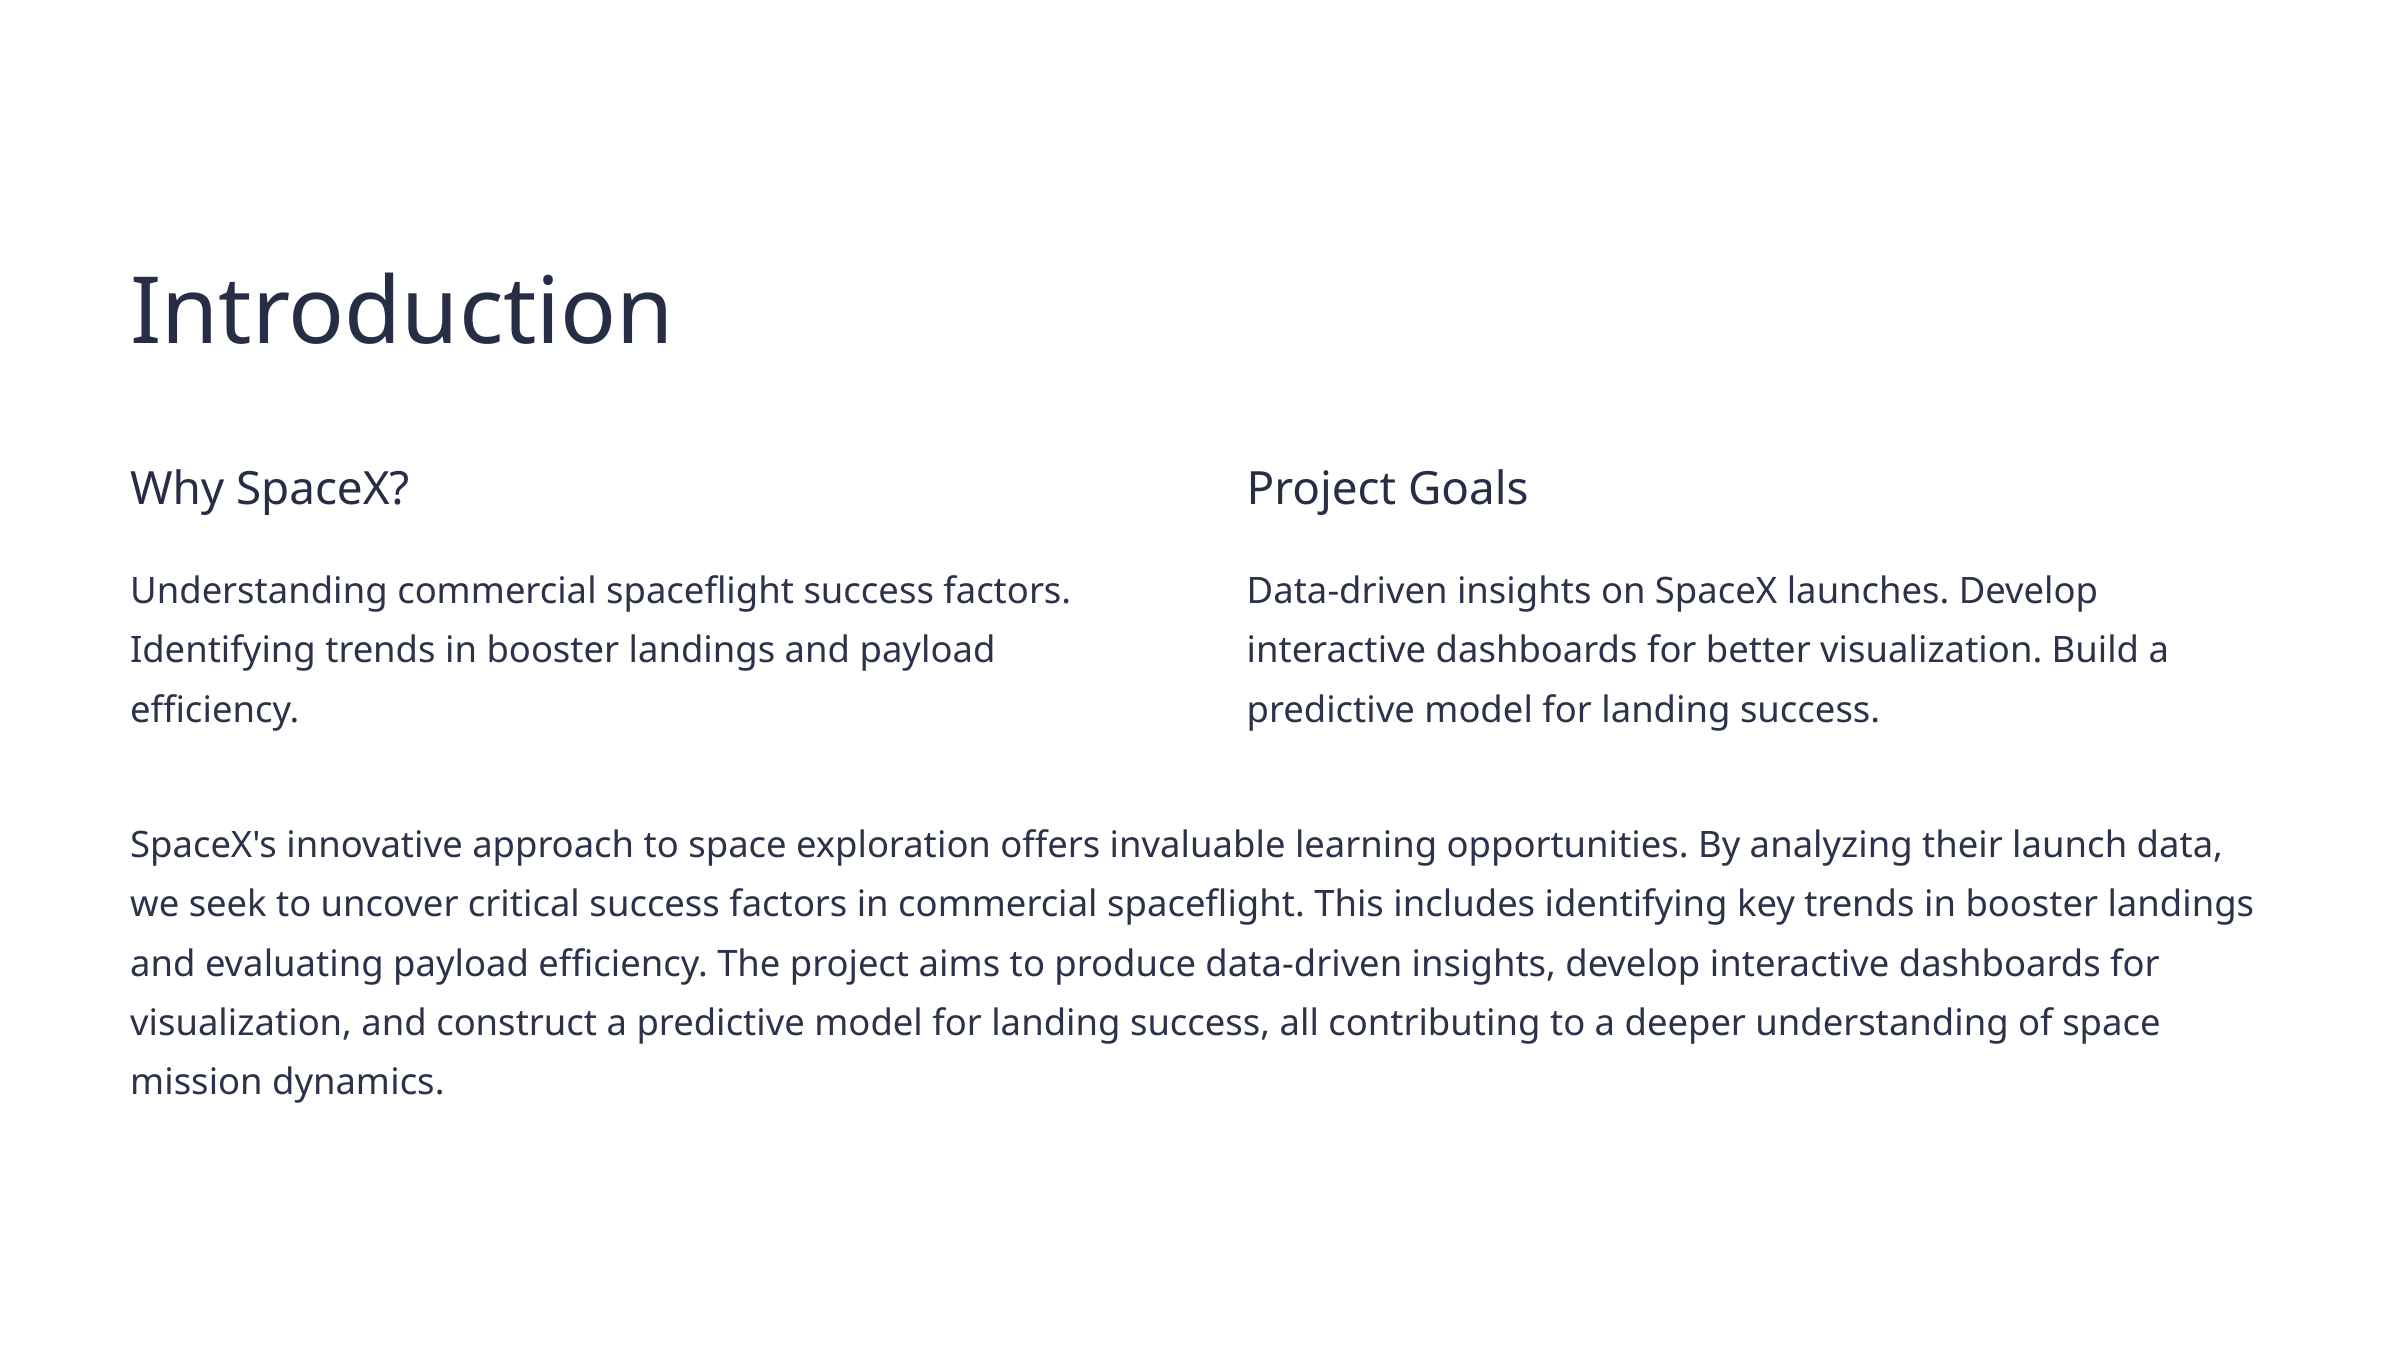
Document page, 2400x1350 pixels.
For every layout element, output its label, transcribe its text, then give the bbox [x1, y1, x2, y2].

text_box Introduction [130, 246, 1061, 364]
text_box SpaceX's innovative approach to space exploration offers invaluable learning opportunities. By analyzing their launch data, we seek to uncover critical success factors in commercial spaceflight. This includes identifying key trends in booster landings and evaluating payload efficiency. The project aims to produce data-driven insights, develop interactive dashboards for visualization, and construct a predictive model for landing success, all contributing to a deeper understanding of space mission dynamics. [130, 805, 2270, 1103]
text_box Understanding commercial spaceflight success factors. Identifying trends in booster landings and payload efficiency. [130, 551, 1155, 730]
text_box Why SpaceX? [130, 456, 596, 515]
text_box Data-driven insights on SpaceX launches. Develop interactive dashboards for better visualization. Build a predictive model for landing success. [1246, 551, 2271, 730]
text_box Project Goals [1246, 456, 1712, 515]
